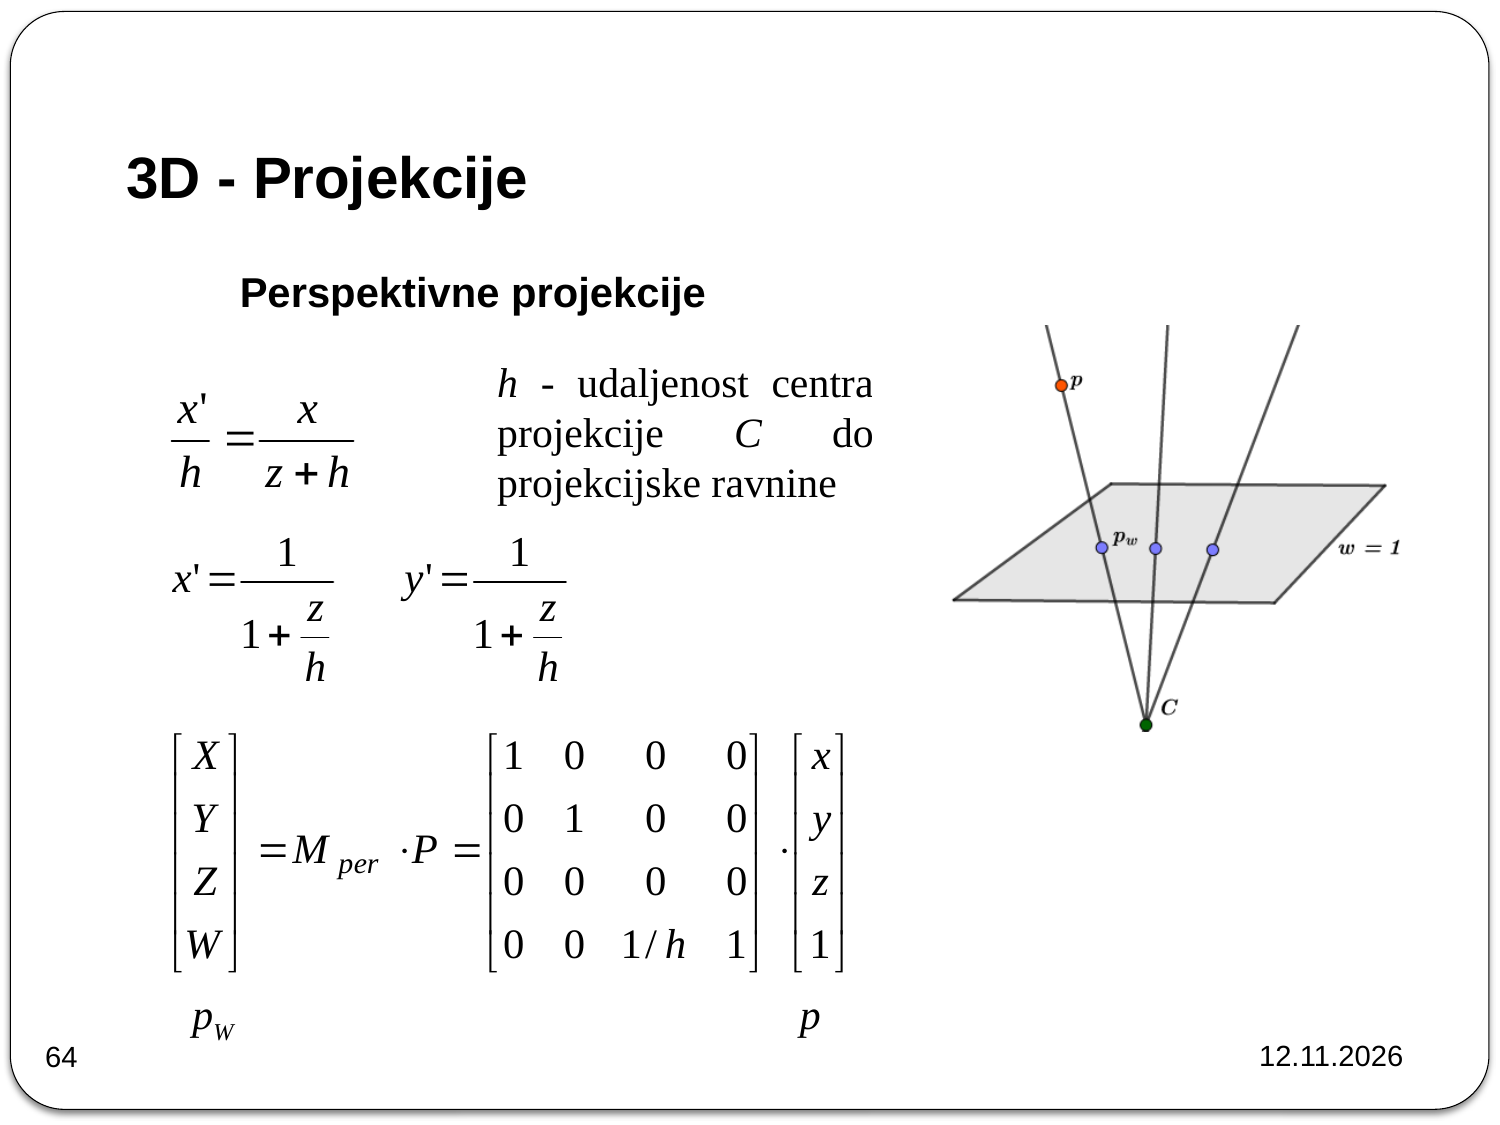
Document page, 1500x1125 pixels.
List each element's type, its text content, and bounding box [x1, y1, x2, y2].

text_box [162, 374, 365, 502]
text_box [162, 724, 863, 981]
text_box pW p [177, 980, 973, 1053]
picture [871, 325, 1472, 732]
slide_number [1012, 1015, 1419, 1094]
text_box h - udaljenost centra projekcije C do projekcijske ravnine [482, 348, 866, 514]
title 3D - Projekcije [111, 62, 1387, 225]
text_box Perspektivne projekcije [74, 249, 1413, 396]
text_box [162, 524, 576, 695]
slide_number 64 [23, 1018, 99, 1094]
